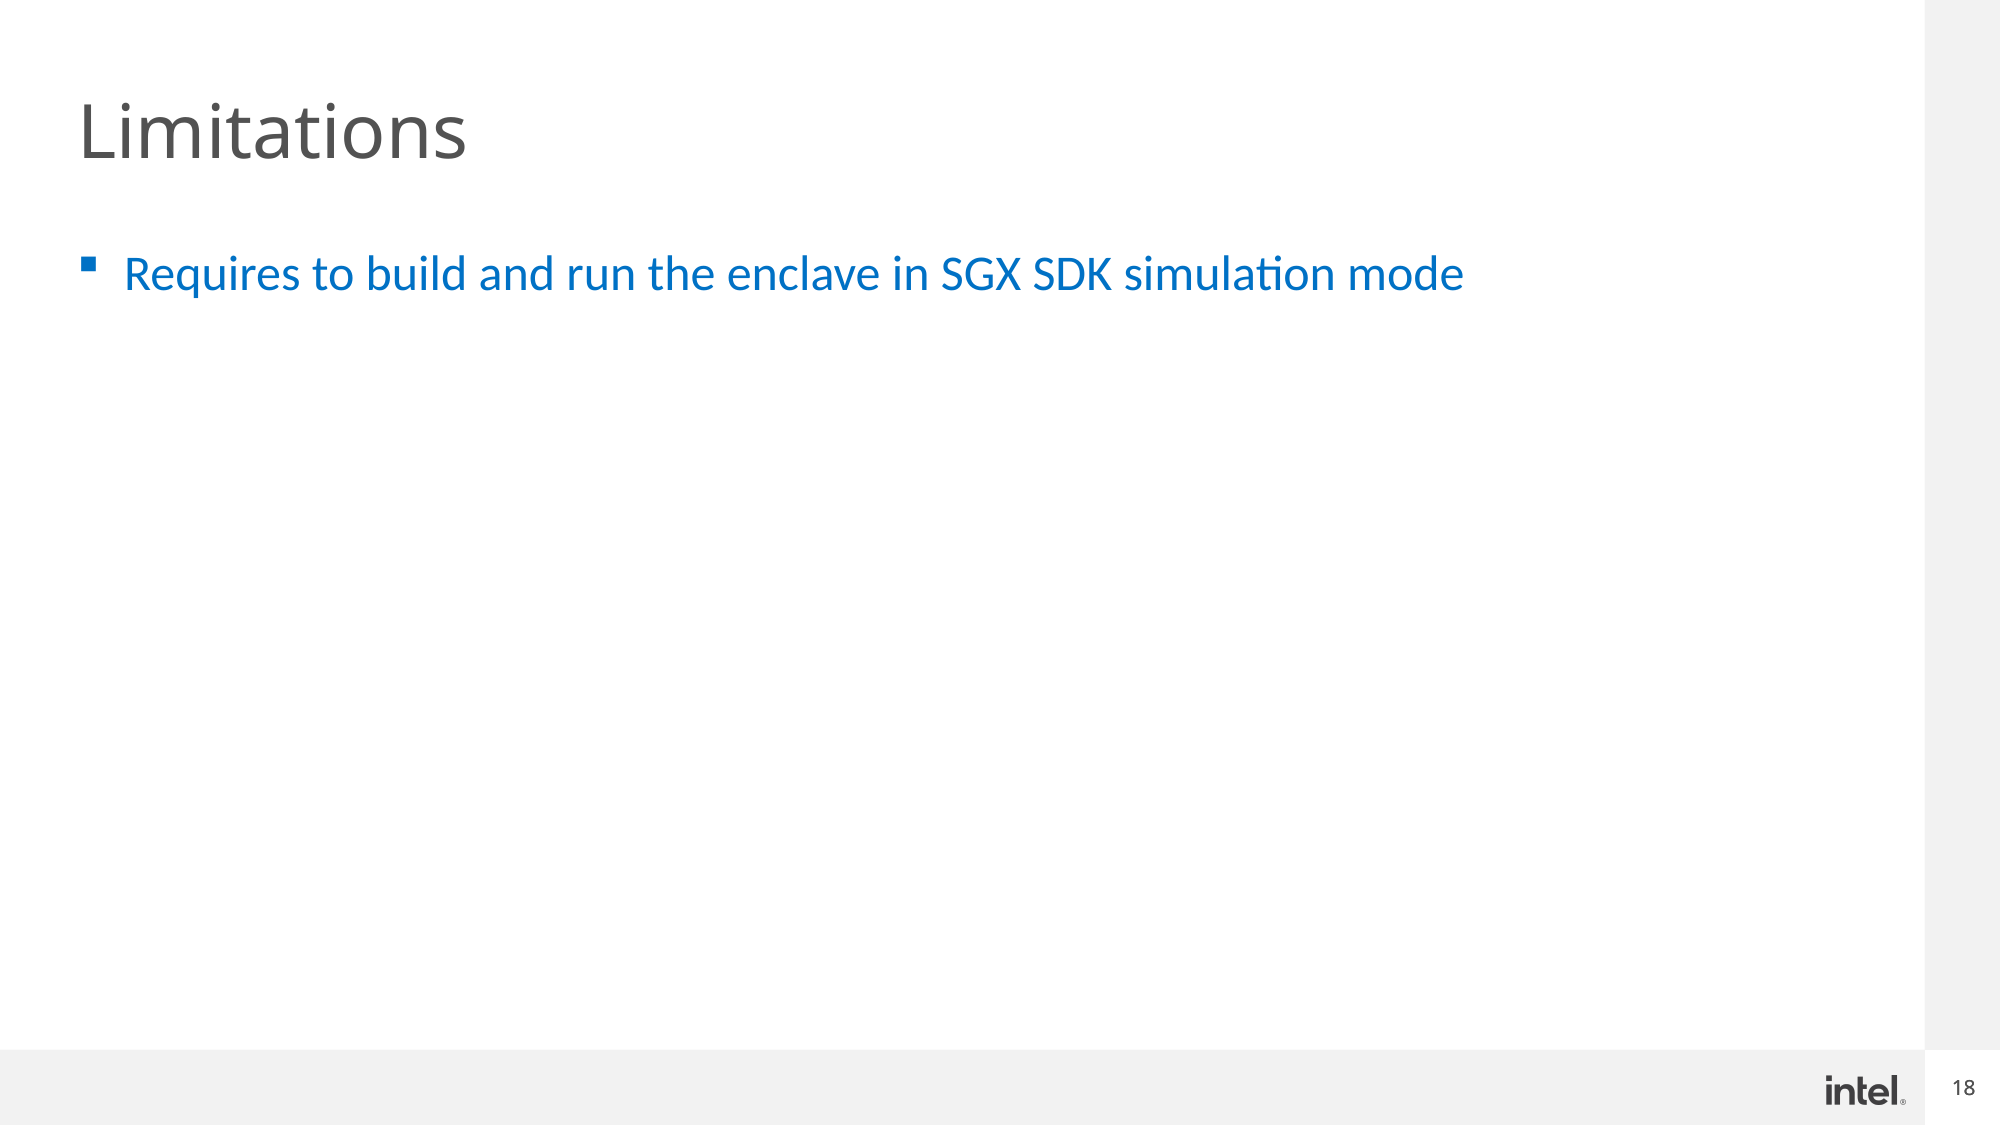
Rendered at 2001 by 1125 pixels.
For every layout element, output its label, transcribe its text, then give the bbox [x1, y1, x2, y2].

picture [1826, 1075, 1906, 1105]
text_box Requires to build and run the enclave in SGX SDK simulation mode [62, 233, 1863, 928]
title Limitations [62, 36, 1863, 233]
